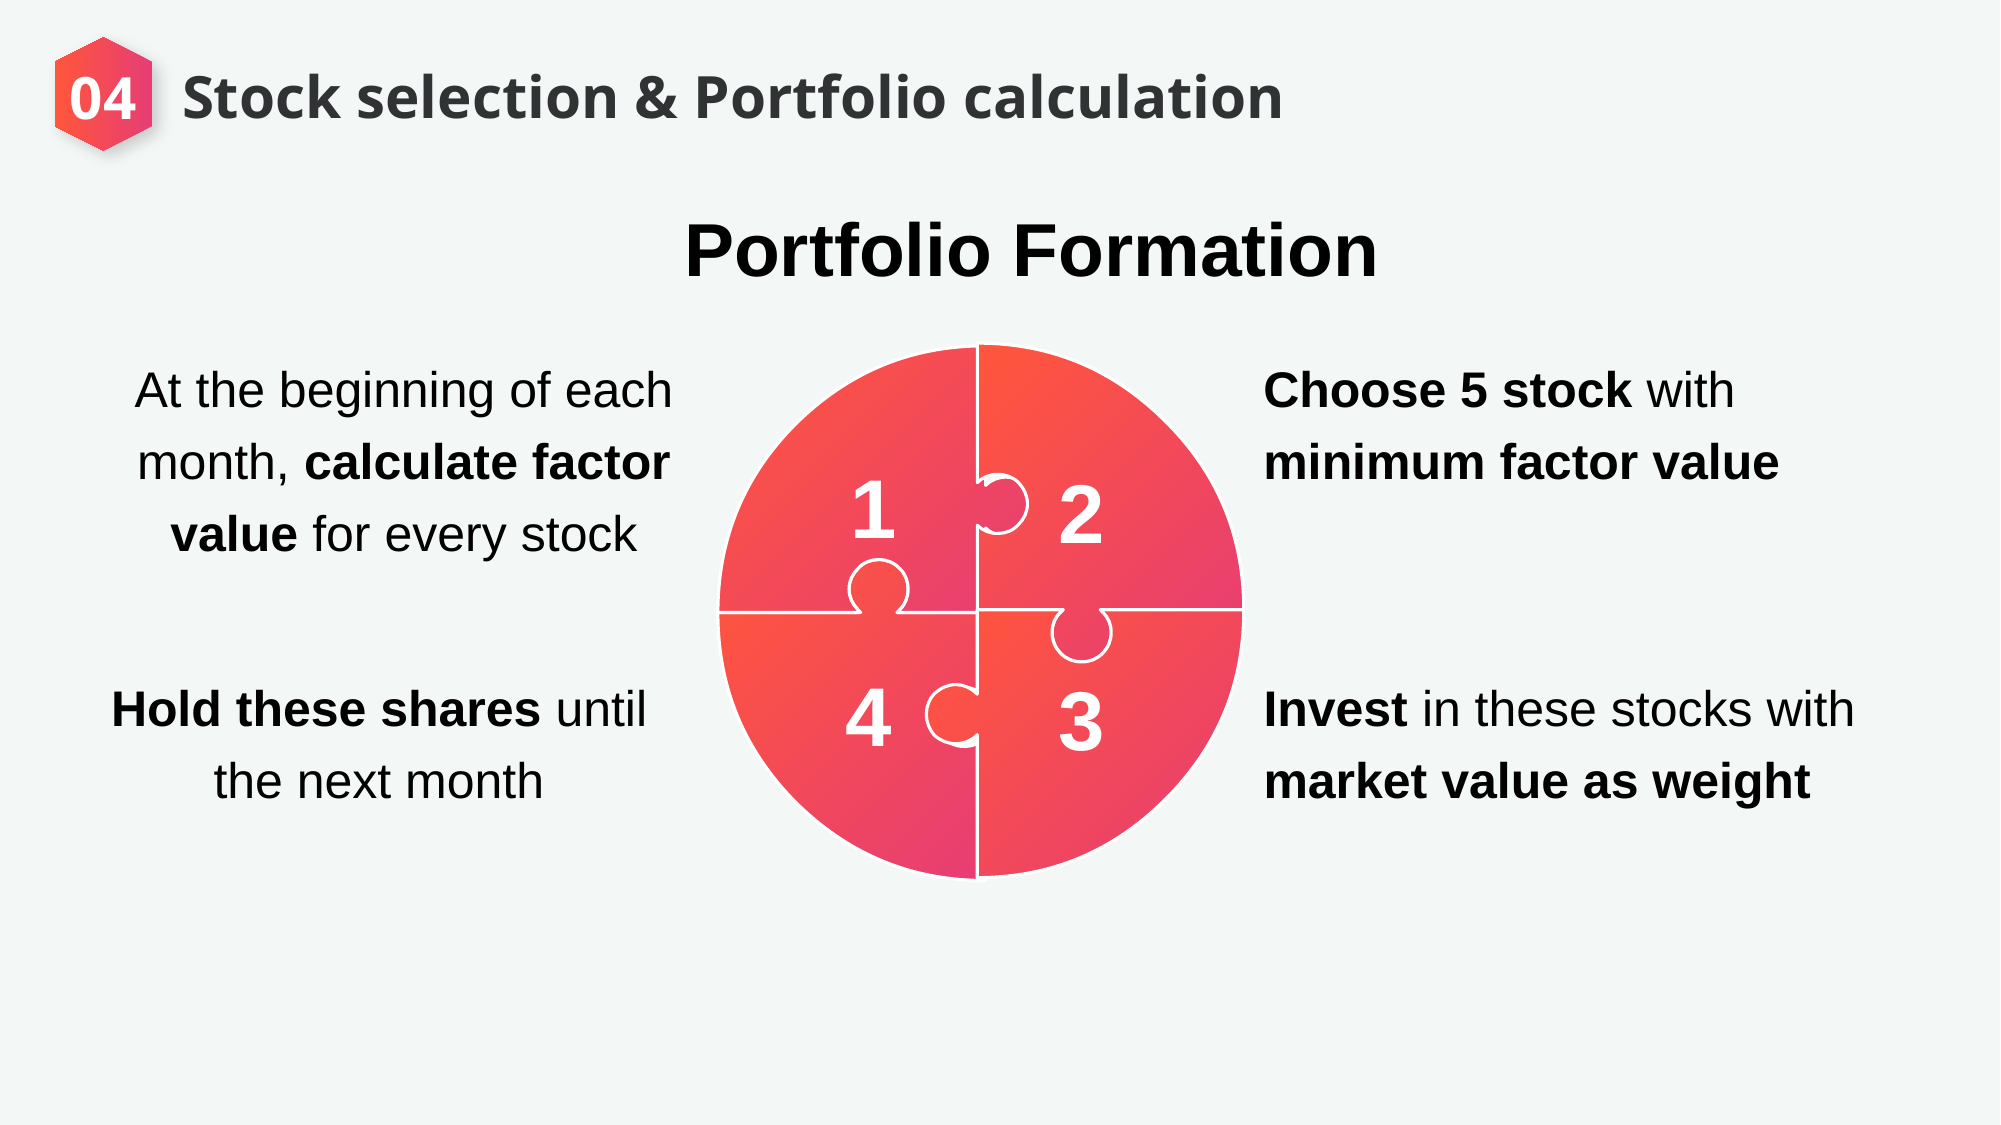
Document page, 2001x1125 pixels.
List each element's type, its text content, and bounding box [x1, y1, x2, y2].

text_box Choose 5 stock with minimum factor value [1263, 345, 1893, 490]
text_box 04 [46, 53, 161, 139]
text_box [926, 609, 1244, 878]
text_box [69, 36, 137, 53]
text_box [717, 560, 986, 881]
text_box 2 [1048, 439, 1106, 560]
text_box [77, 139, 129, 152]
text_box [977, 343, 1244, 647]
text_box 3 [1048, 647, 1106, 768]
text_box 1 [840, 435, 897, 556]
text_box Hold these shares until the next month [82, 664, 676, 809]
text_box Invest in these stocks with market value as weight [1263, 664, 1928, 809]
text_box Stock selection & Portfolio calculation [167, 52, 1346, 138]
text_box Portfolio Formation [653, 183, 1411, 292]
text_box 4 [834, 643, 892, 764]
text_box At the beginning of each month, calculate factor value for every stock [107, 345, 701, 562]
text_box [717, 345, 1027, 613]
